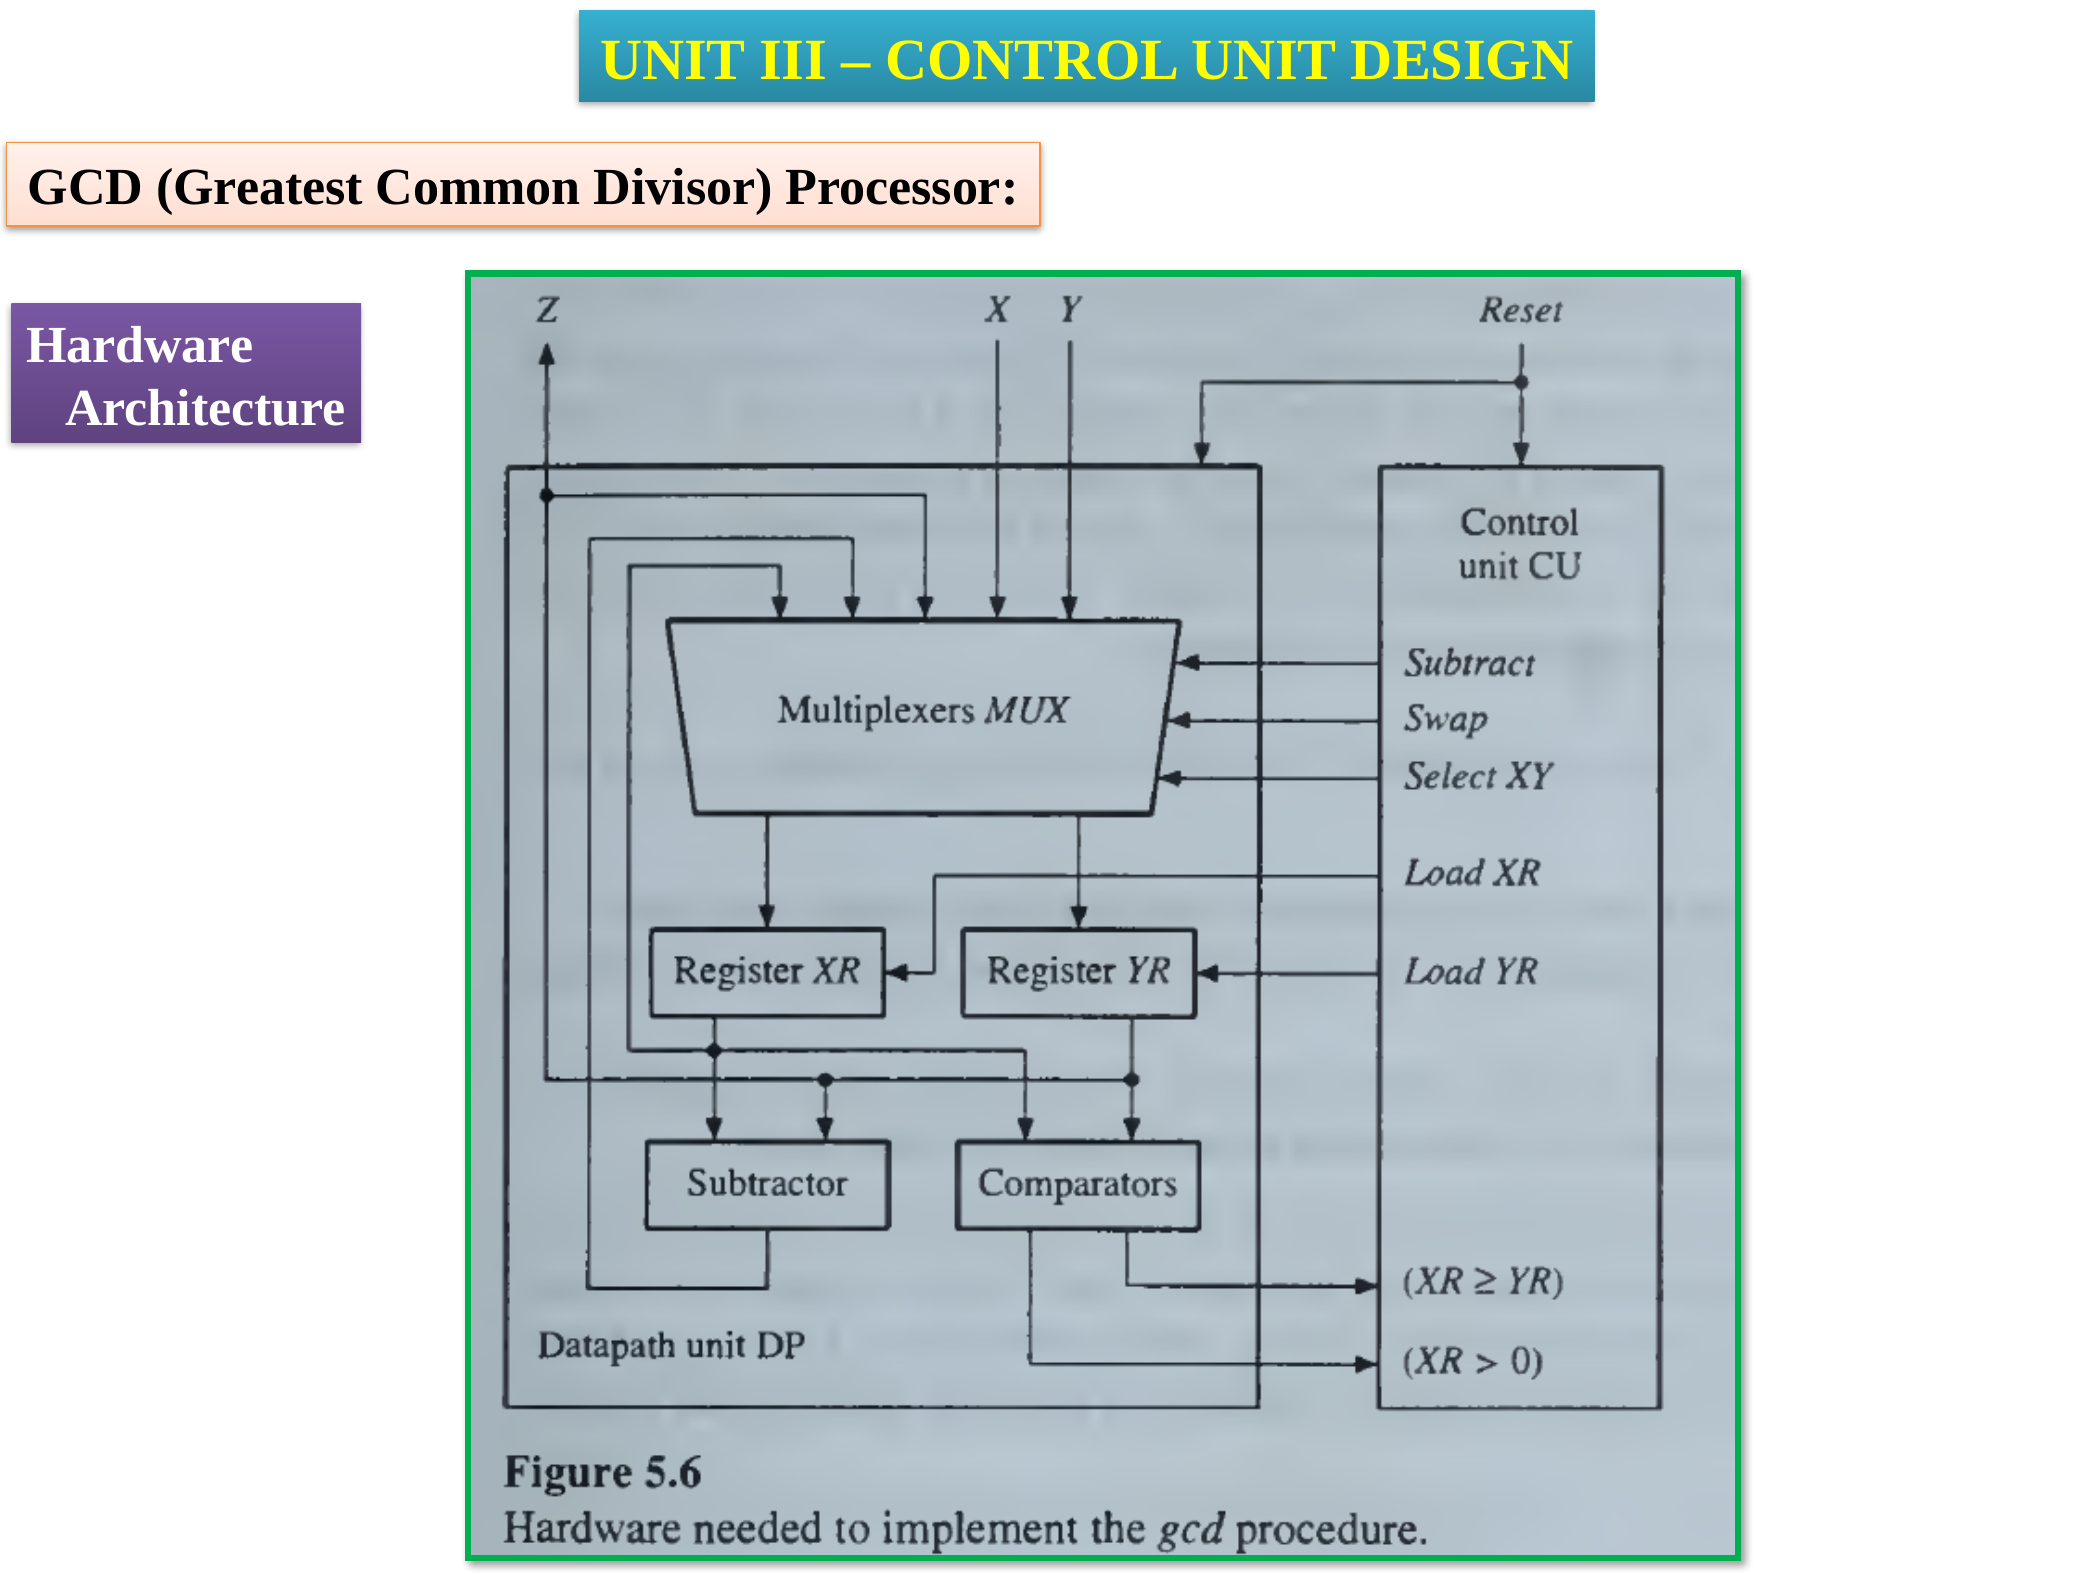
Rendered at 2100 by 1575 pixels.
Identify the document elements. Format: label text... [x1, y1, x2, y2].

text_box GCD (Greatest Common Divisor) Processor: [6, 142, 1041, 227]
picture [470, 276, 1736, 1556]
text_box UNIT III – CONTROL UNIT DESIGN [579, 10, 1595, 102]
text_box Hardware Architecture [11, 303, 362, 443]
